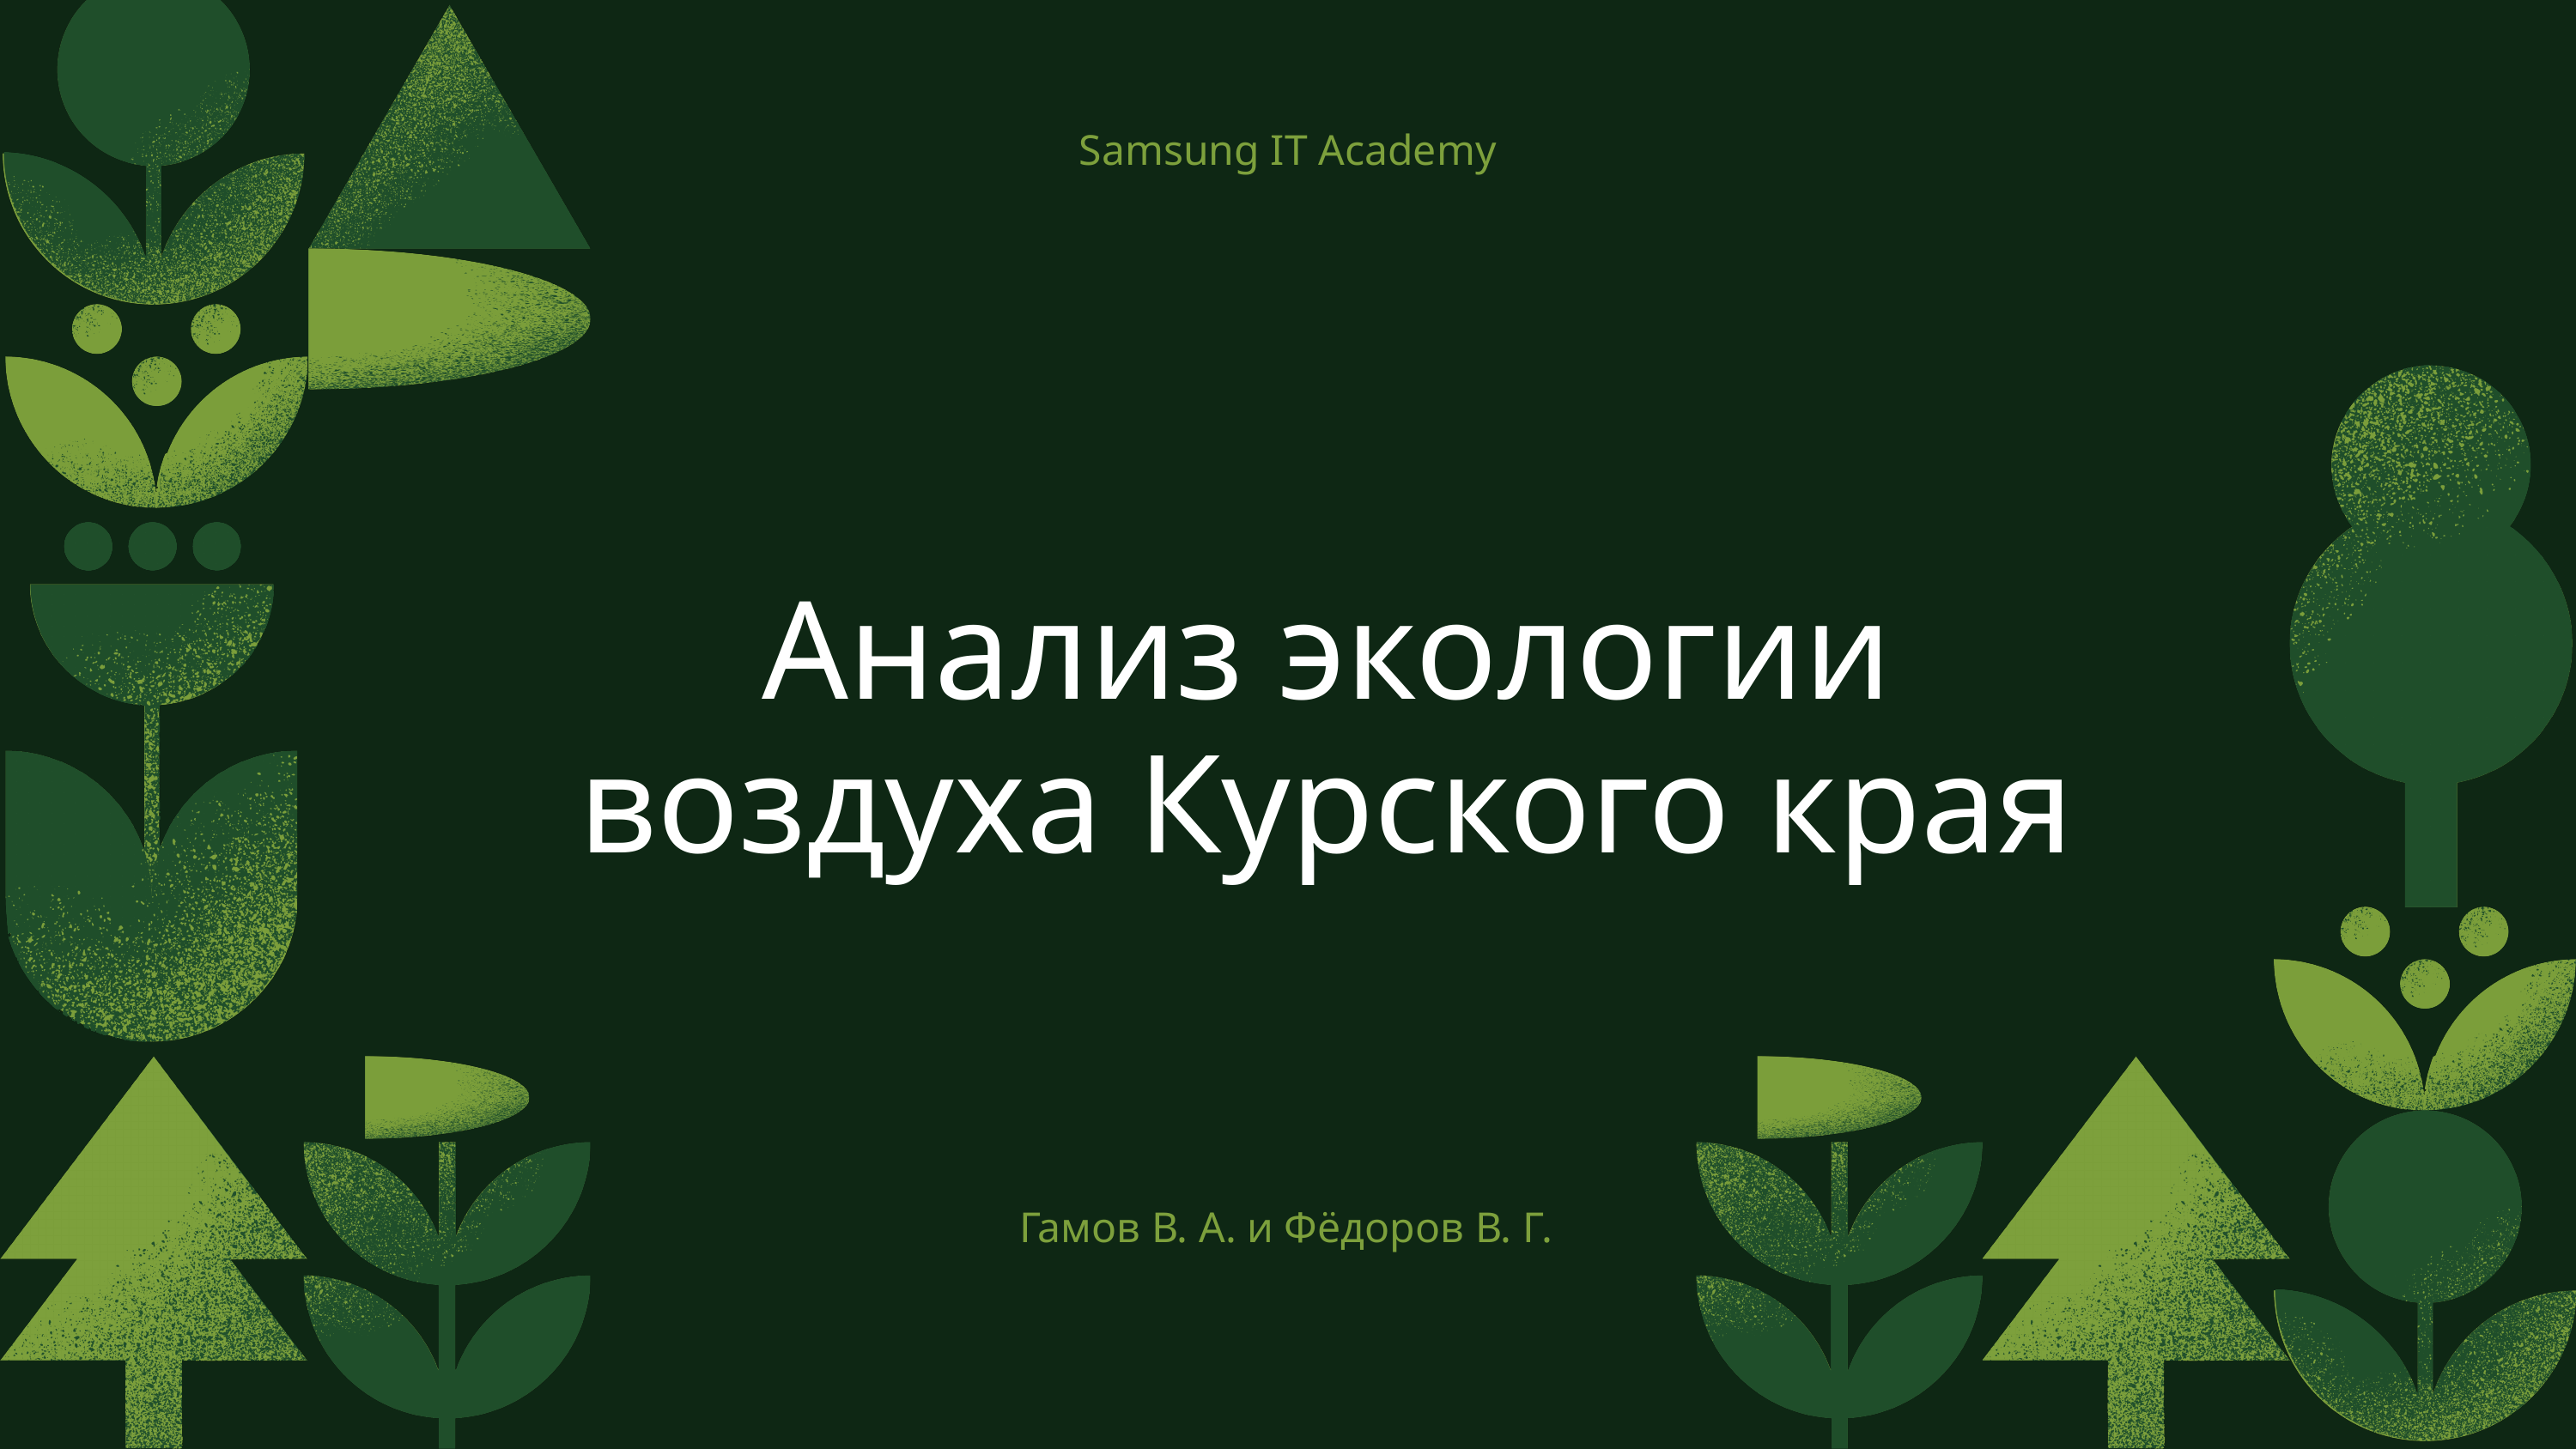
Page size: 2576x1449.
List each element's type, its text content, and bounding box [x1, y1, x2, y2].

text_box [1982, 1056, 2291, 1449]
text_box [1696, 1142, 1982, 1449]
text_box [2274, 1110, 2576, 1441]
text_box [3, 0, 305, 305]
text_box [5, 304, 308, 508]
text_box [5, 522, 298, 1042]
text_box [1757, 1056, 1922, 1139]
text_box [2274, 906, 2576, 1110]
text_box [308, 4, 591, 248]
text_box Гамов В. А. и Фёдоров В. Г. [987, 1203, 1585, 1251]
text_box Samsung IT Academy [1064, 126, 1512, 174]
text_box [364, 1056, 530, 1139]
text_box [308, 248, 591, 390]
text_box [308, 1142, 591, 1449]
text_box [2289, 365, 2573, 907]
text_box Анализ экологии воздуха Курского края [517, 573, 2136, 881]
text_box [0, 1056, 308, 1449]
